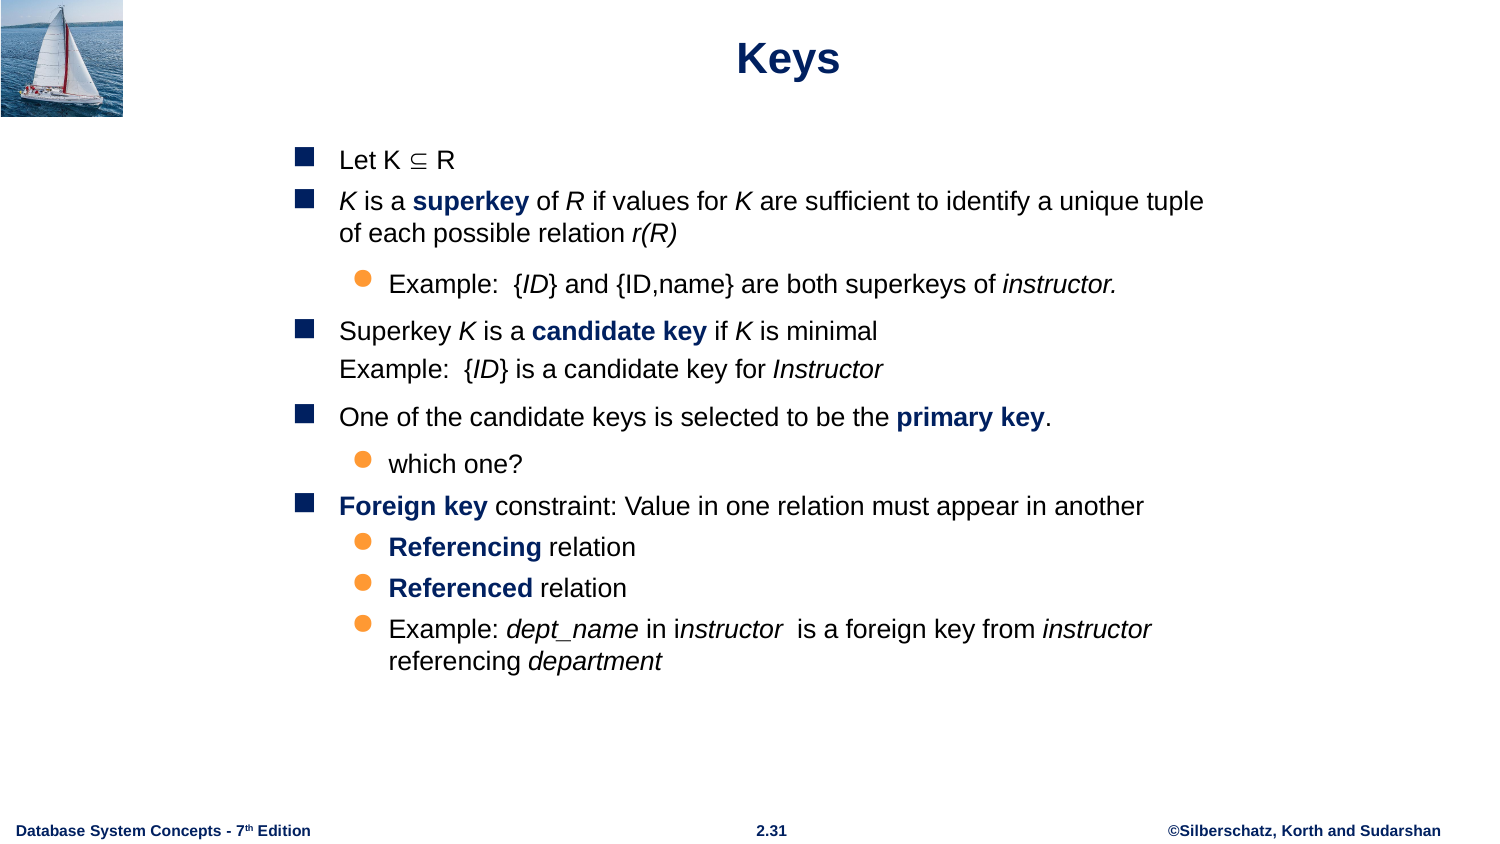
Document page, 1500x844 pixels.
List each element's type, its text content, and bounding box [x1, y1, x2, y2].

list Let K  R K is a superkey of R if values for K are sufficient to identify a unique tuple of each possible relation r(R) Example: {ID} and {ID,name} are both superkeys of instructor. Superkey K is a candidate key if K is minimal Example: {ID} is a candidate key for Instructor One of the candidate keys is selected to be the primary key. which one? Foreign key constraint: Value in one relation must appear in another Referencing relation Referenced relation Example: dept_name in instructor is a foreign key from instructor referencing department [282, 135, 1223, 738]
picture [0, 0, 123, 117]
title Keys [125, 14, 1452, 90]
